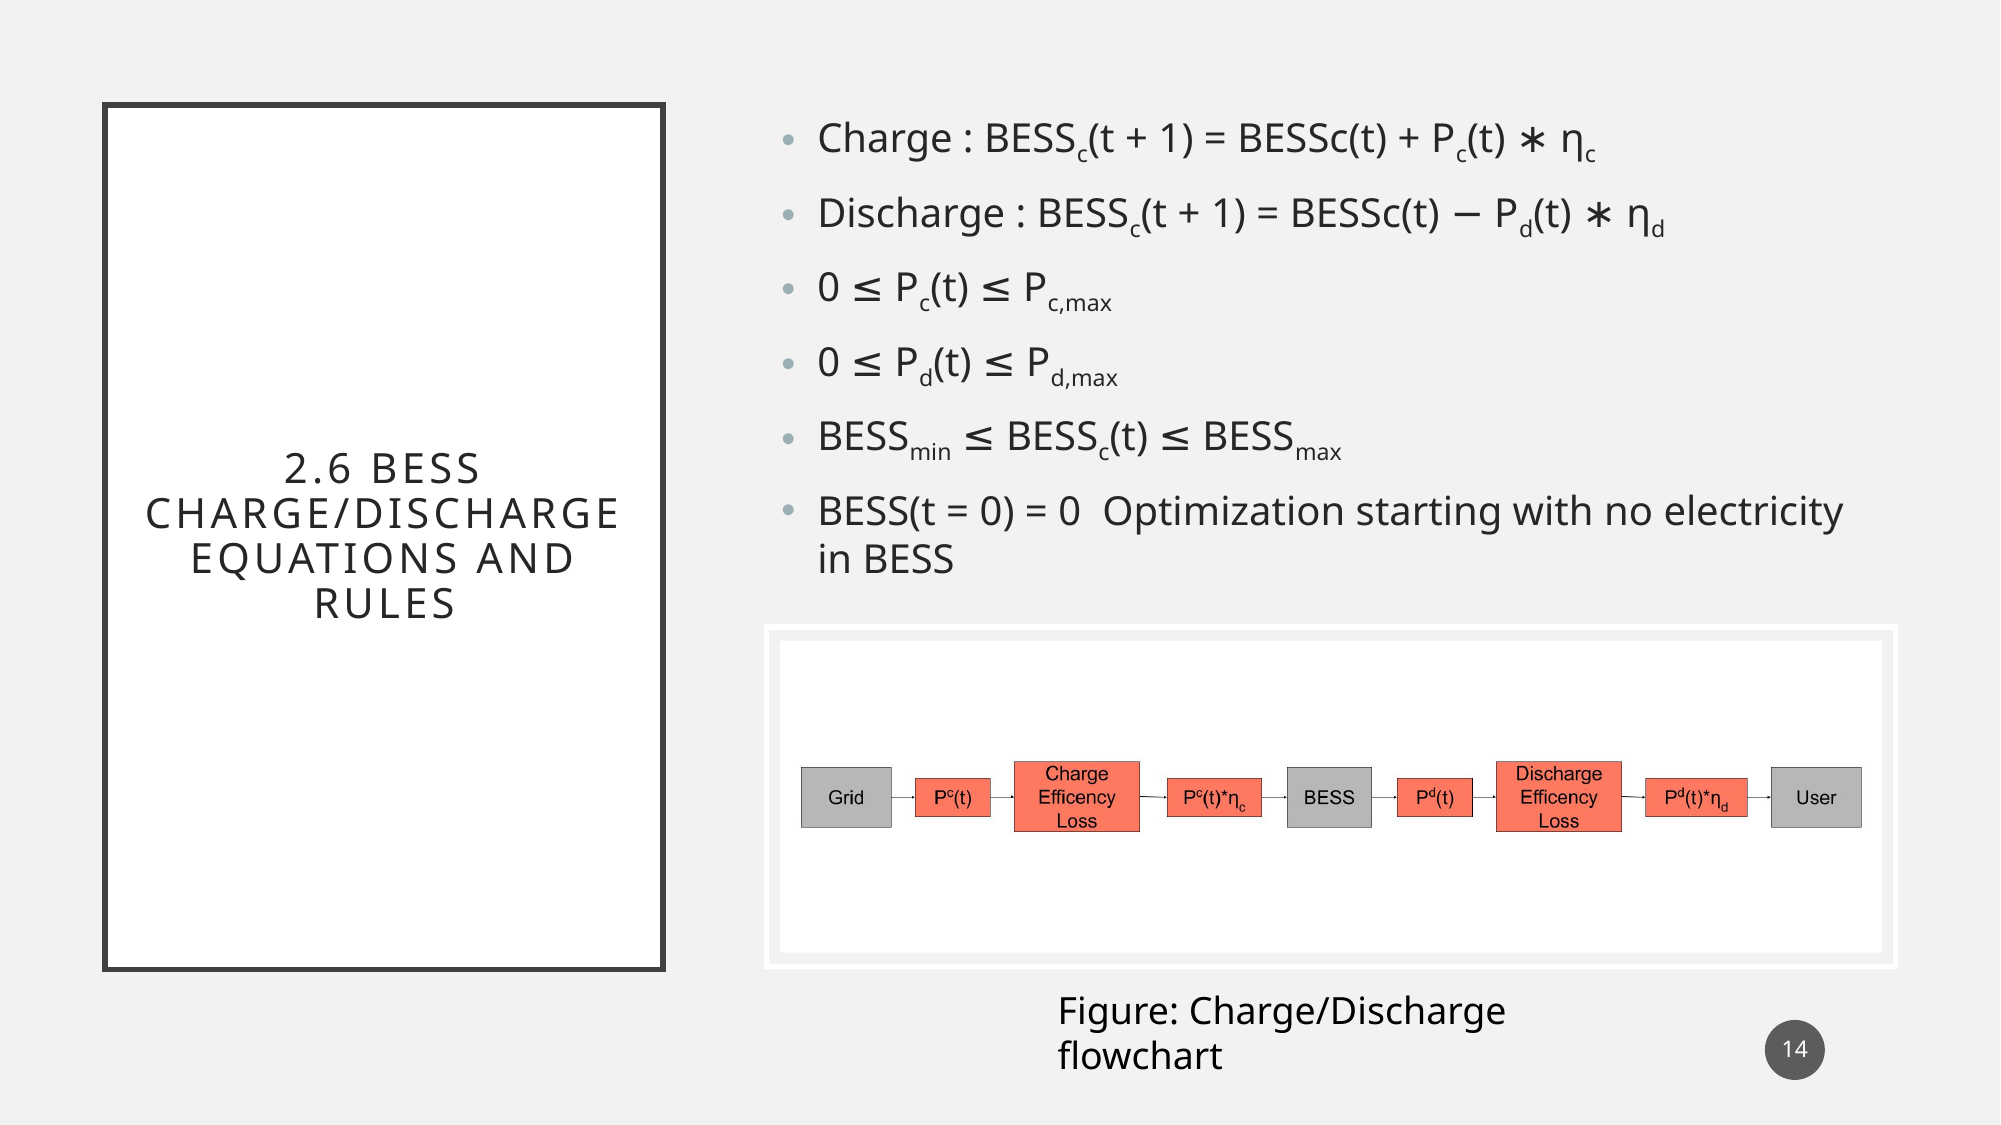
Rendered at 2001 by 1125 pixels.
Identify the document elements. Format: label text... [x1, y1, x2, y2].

picture [795, 730, 1867, 863]
list Charge : BESSc(t + 1) = BESSc(t) + Pc(t) ∗ ηc Discharge : BESSc(t + 1) = BESSc(t) − Pd(t) ∗ ηd 0 ≤ Pc(t) ≤ Pc,max 0 ≤ Pd(t) ≤ Pd,max BESSmin ≤ BESSc(t) ≤ BESSmax BESS(t = 0) = 0 Optimization starting with no electricity in BESS [766, 104, 1896, 591]
text_box [779, 640, 1883, 954]
title 2.6 Bess charge/discharge equations and rules [102, 102, 666, 972]
slide_number 14 [1764, 1019, 1825, 1080]
text_box Figure: Charge/Discharge flowchart [1042, 979, 1619, 1085]
text_box [765, 626, 1896, 967]
